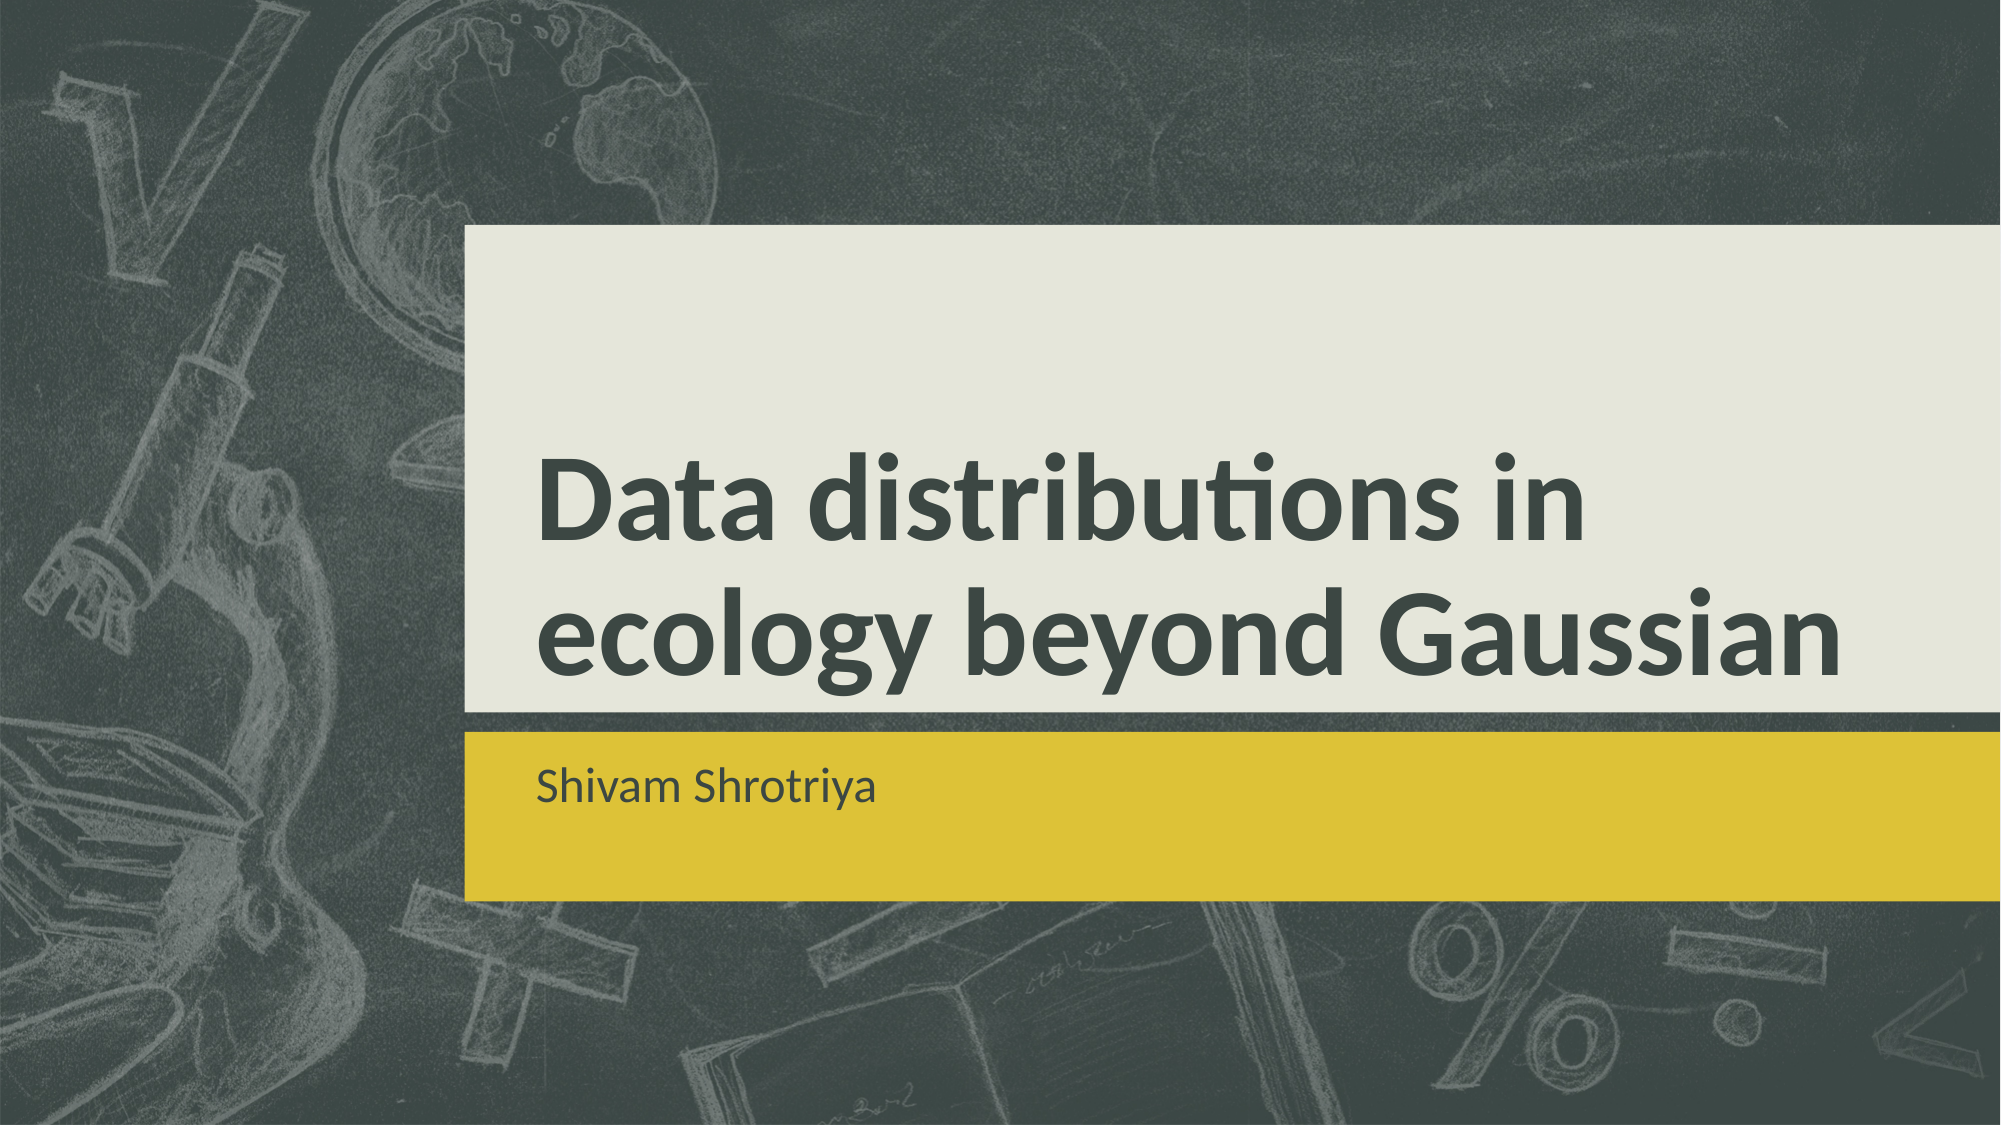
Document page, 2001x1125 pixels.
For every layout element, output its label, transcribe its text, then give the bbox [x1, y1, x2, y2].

picture [0, 0, 2001, 1125]
title Data distributions in ecology beyond Gaussian [520, 421, 1916, 711]
subtitle Shivam Shrotriya [520, 744, 1916, 887]
